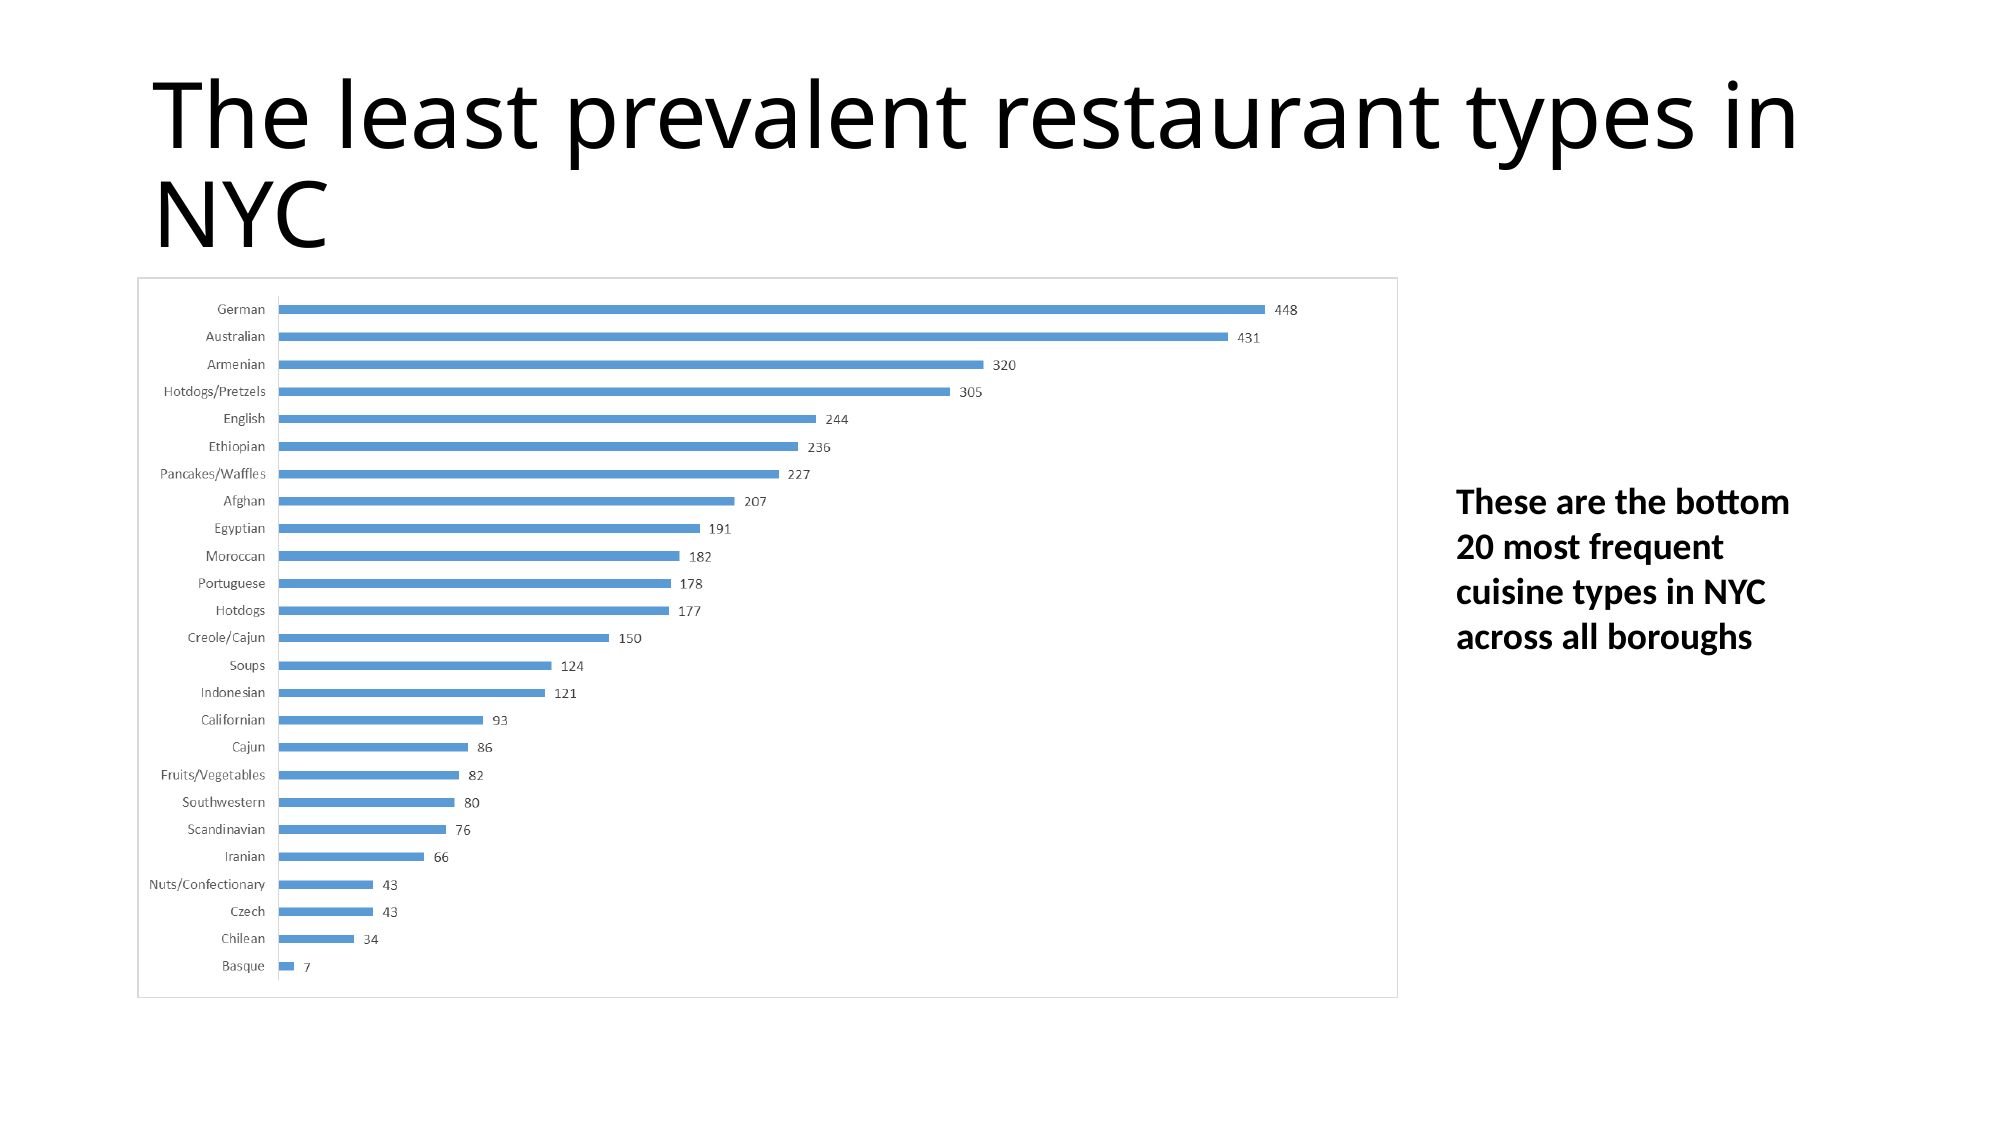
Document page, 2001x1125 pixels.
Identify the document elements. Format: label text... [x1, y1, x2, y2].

picture [137, 277, 1398, 998]
text_box These are the bottom 20 most frequent cuisine types in NYC across all boroughs [1441, 469, 1819, 665]
title The least prevalent restaurant types in NYC [137, 59, 1863, 278]
